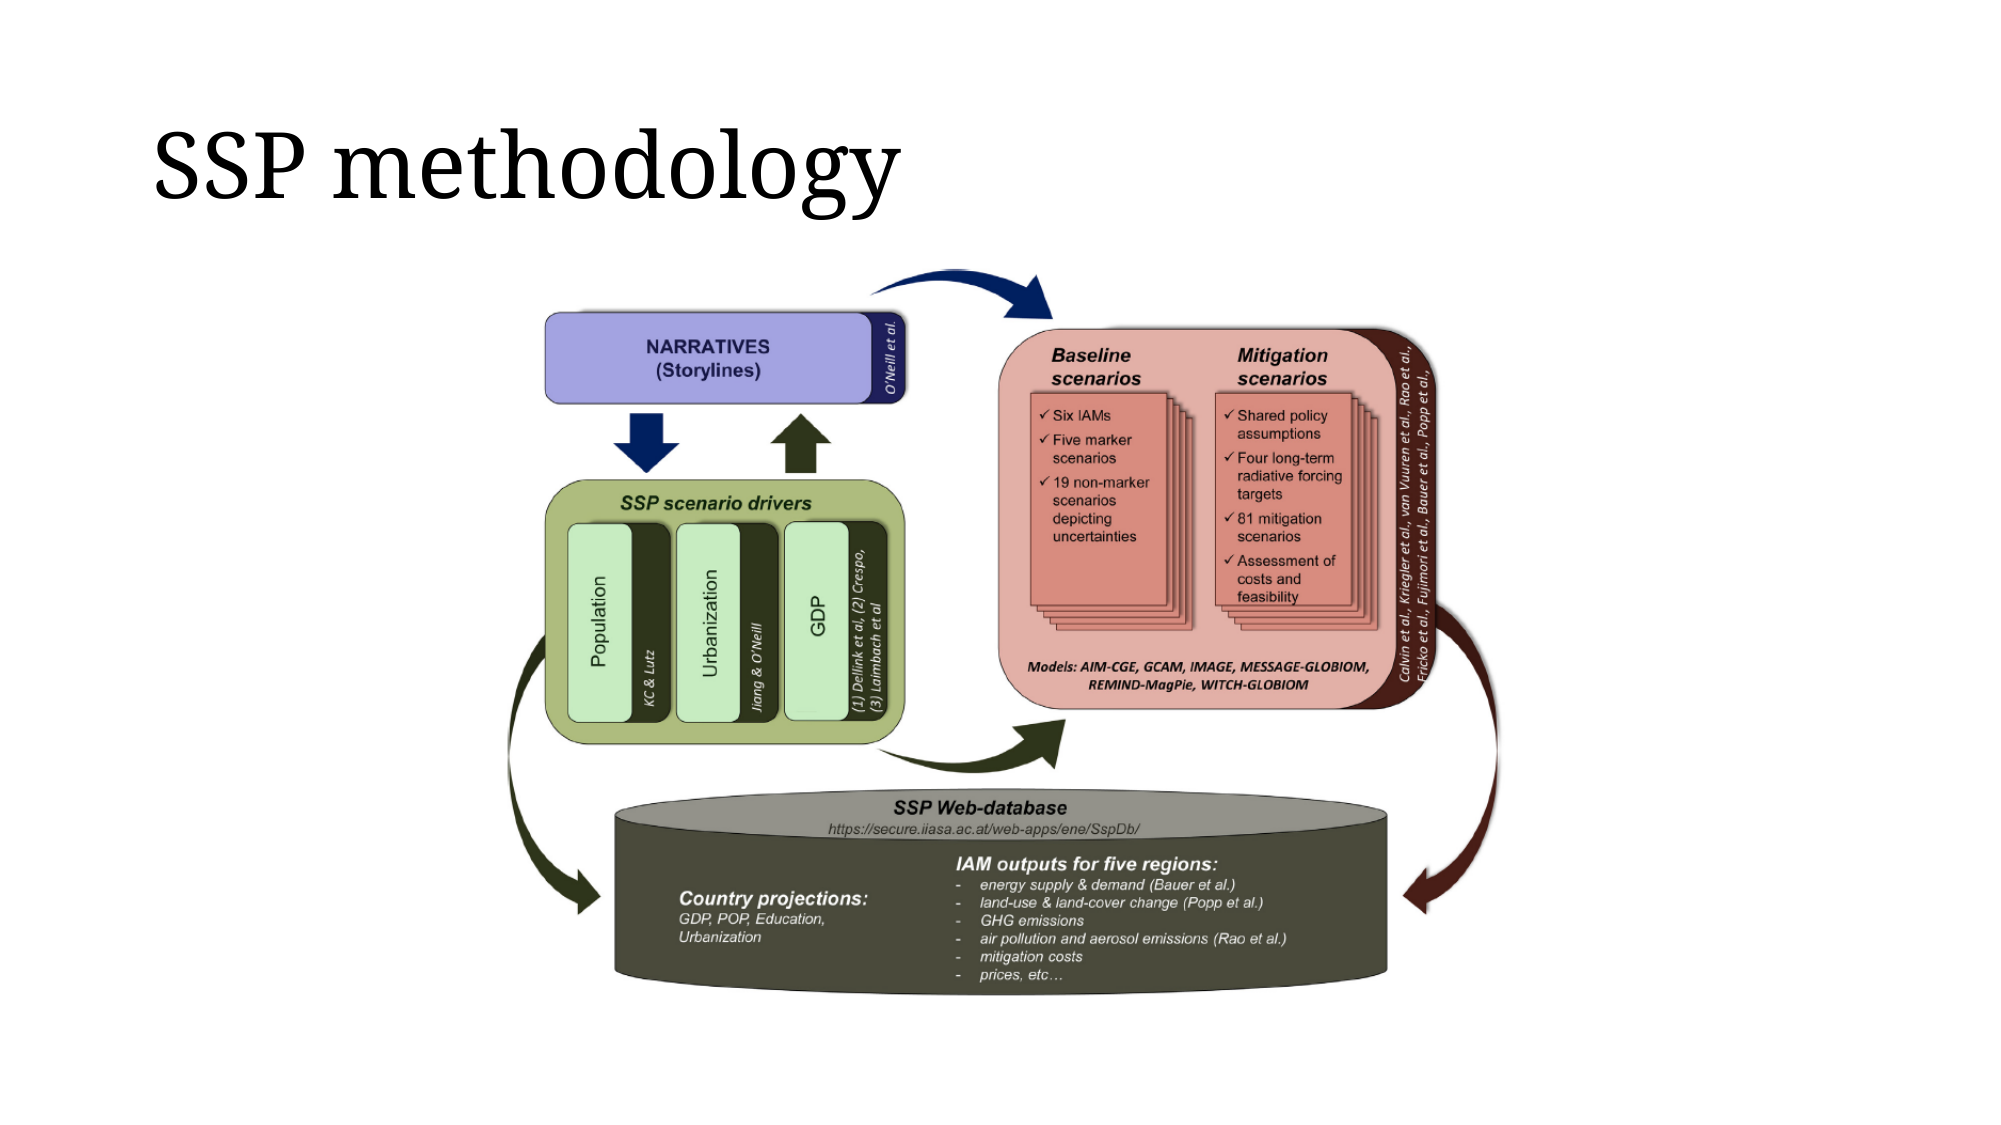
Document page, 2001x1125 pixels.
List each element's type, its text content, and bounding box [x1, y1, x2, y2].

picture [481, 254, 1518, 1005]
title SSP methodology [137, 59, 1863, 278]
